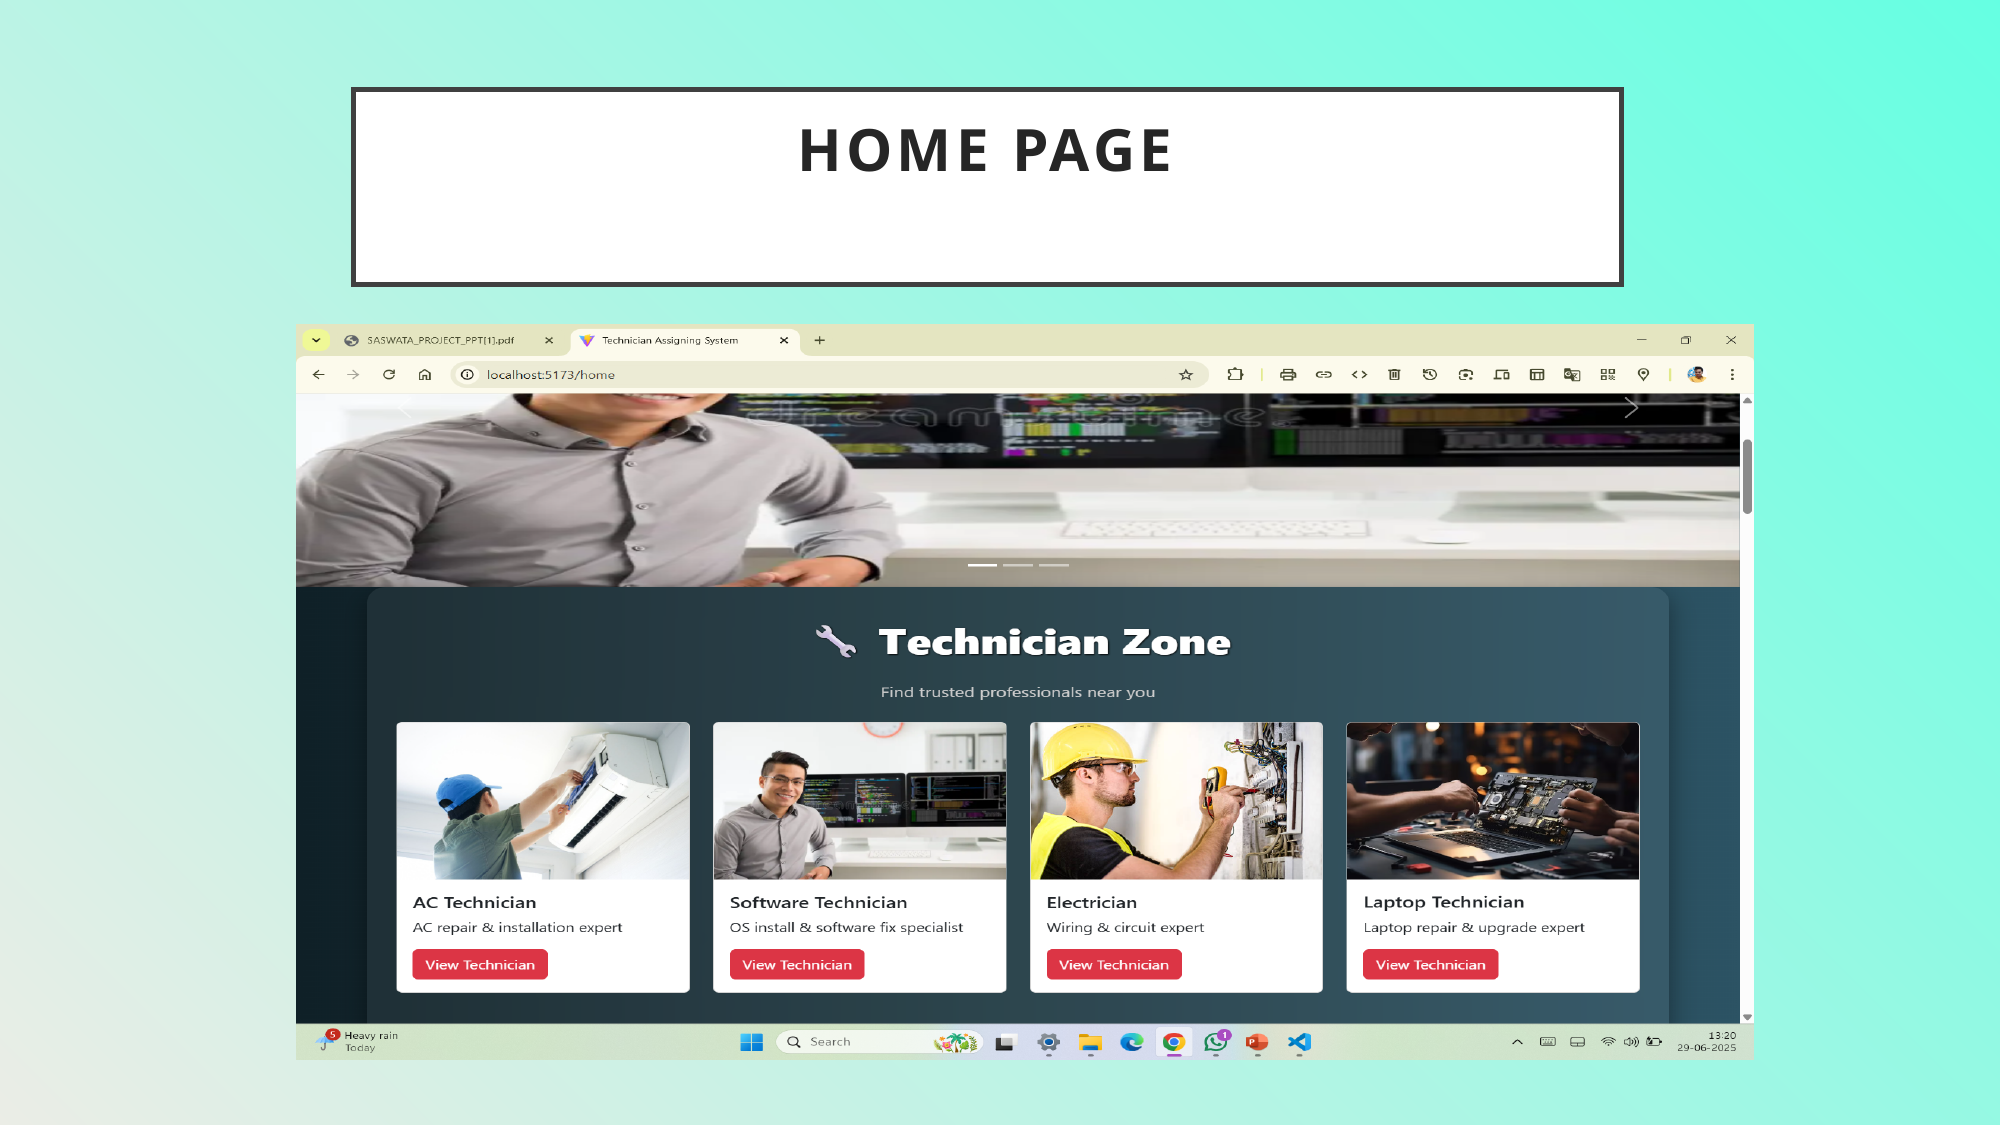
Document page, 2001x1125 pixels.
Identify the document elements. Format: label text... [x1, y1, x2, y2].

title HOME PAGE [351, 87, 1624, 287]
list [296, 324, 1754, 1060]
